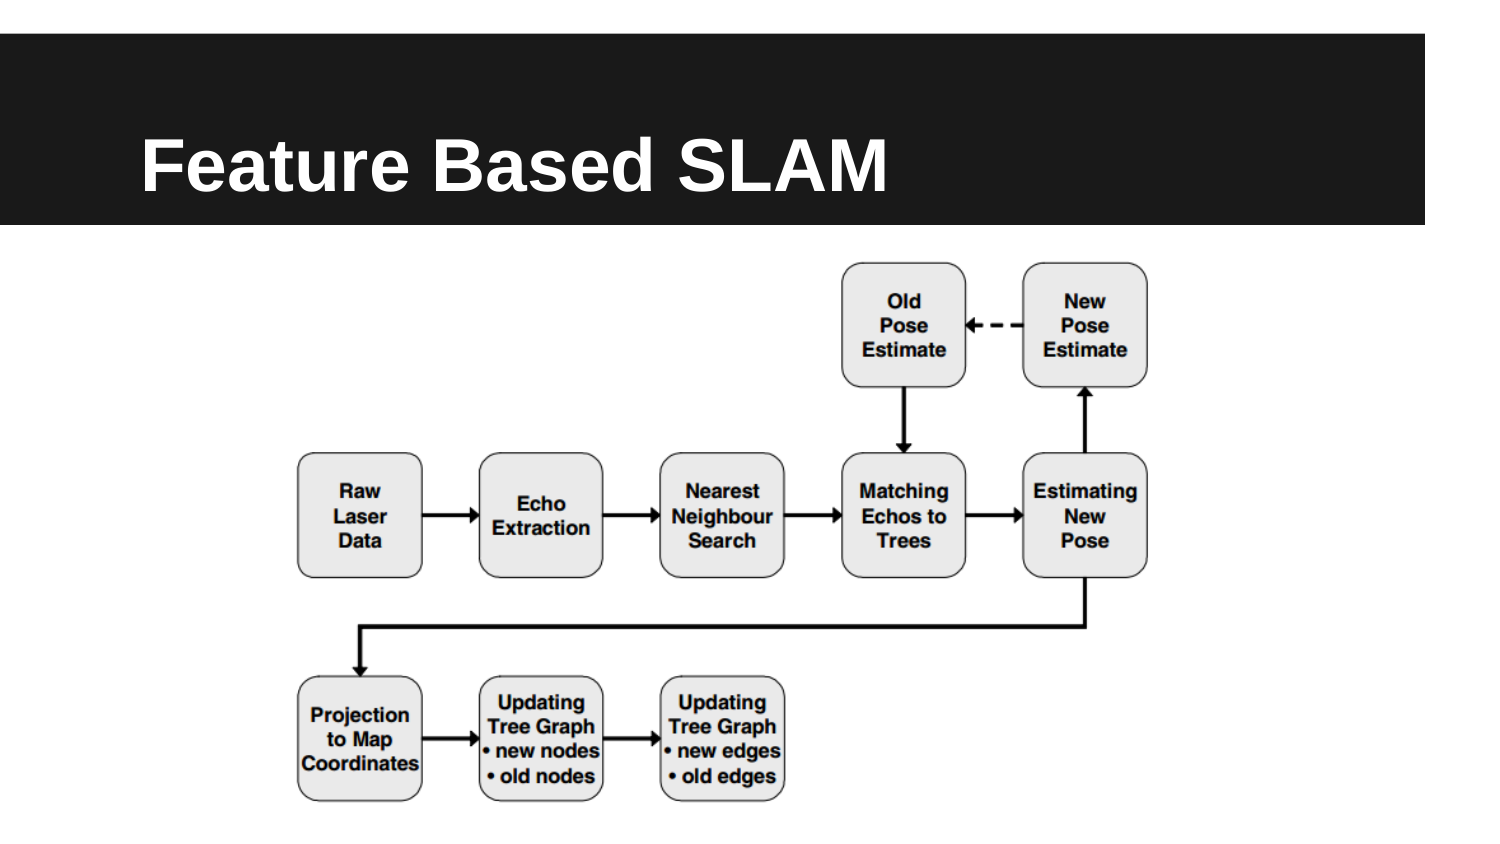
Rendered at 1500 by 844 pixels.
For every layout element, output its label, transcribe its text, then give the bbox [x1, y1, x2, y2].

title Feature Based SLAM [75, 33, 1425, 221]
picture [236, 233, 1264, 829]
